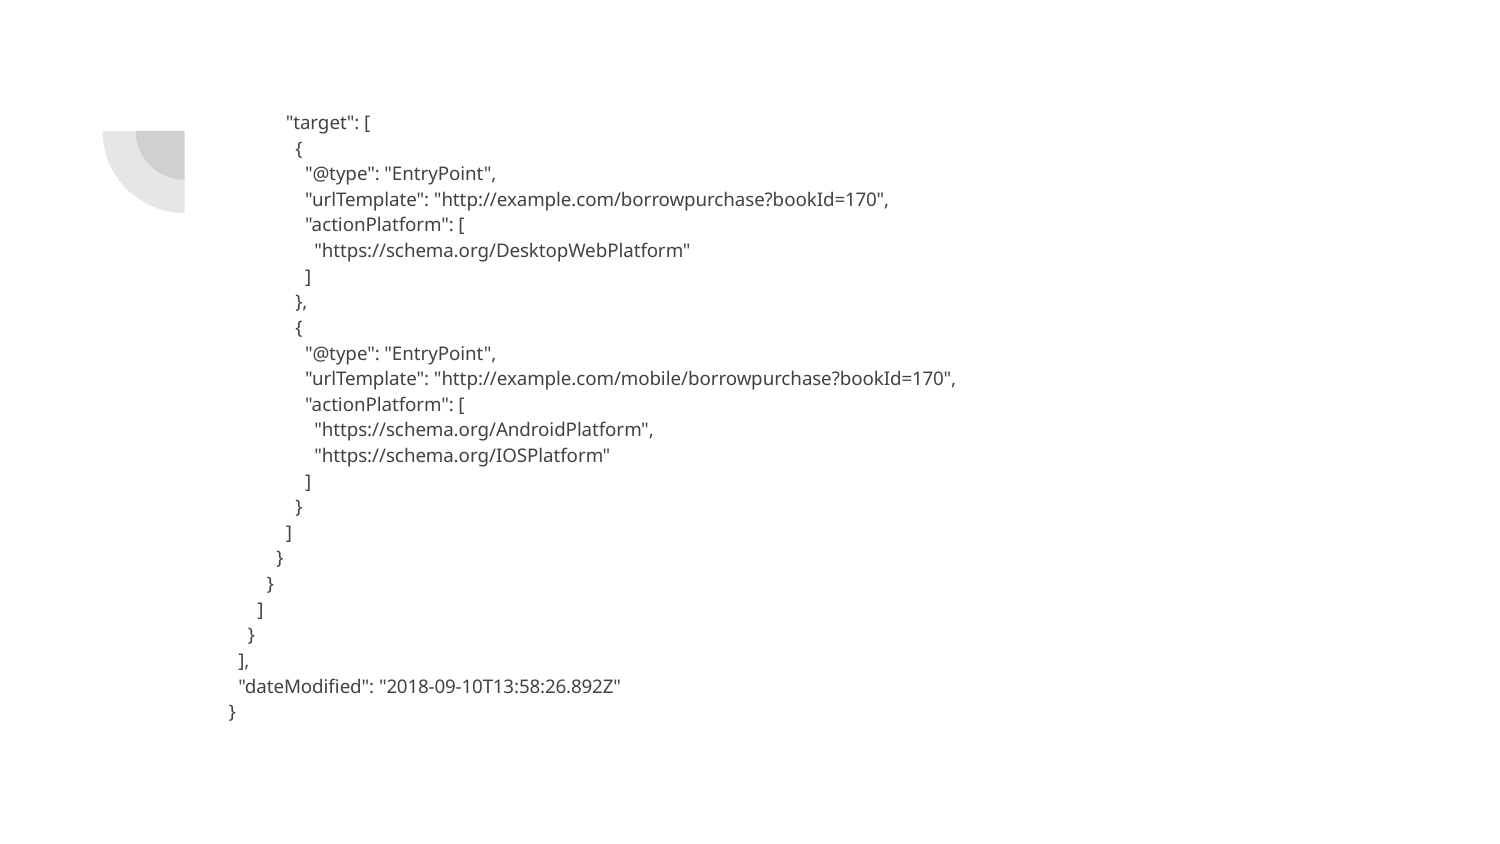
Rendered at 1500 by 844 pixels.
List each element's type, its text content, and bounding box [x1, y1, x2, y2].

list "target": [ { "@type": "EntryPoint", "urlTemplate": "http://example.com/borrowpurchase?bookId=170", "actionPlatform": [ "https://schema.org/DesktopWebPlatform" ] }, { "@type": "EntryPoint", "urlTemplate": "http://example.com/mobile/borrowpurchase?bookId=170", "actionPlatform": [ "https://schema.org/AndroidPlatform", "https://schema.org/IOSPlatform" ] } ] } } ] } ], "dateModified": "2018-09-10T13:58:26.892Z" } [213, 70, 1368, 744]
